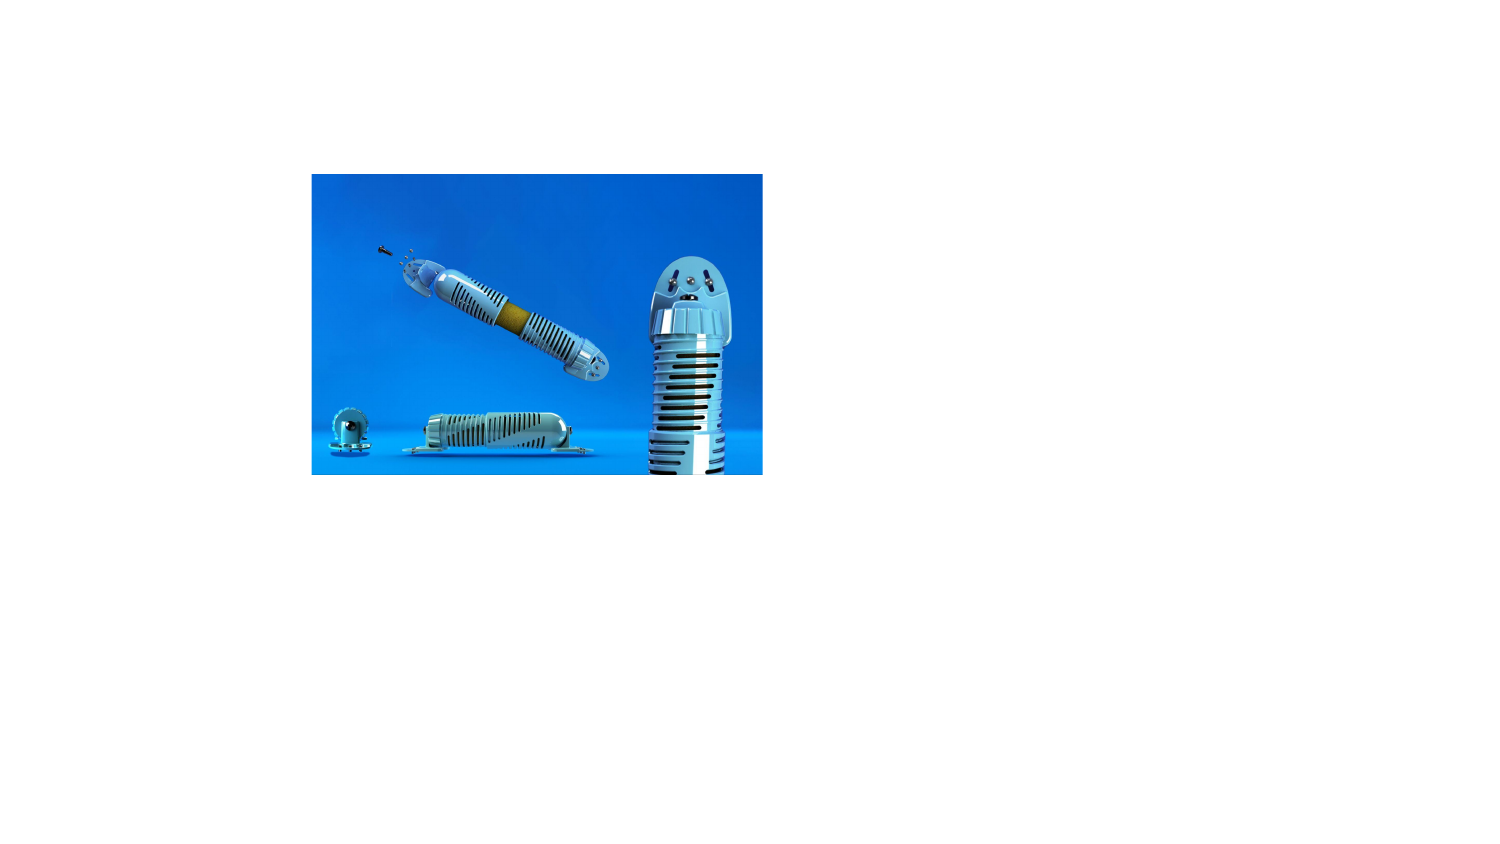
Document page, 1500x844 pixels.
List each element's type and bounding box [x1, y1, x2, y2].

picture [311, 174, 763, 475]
